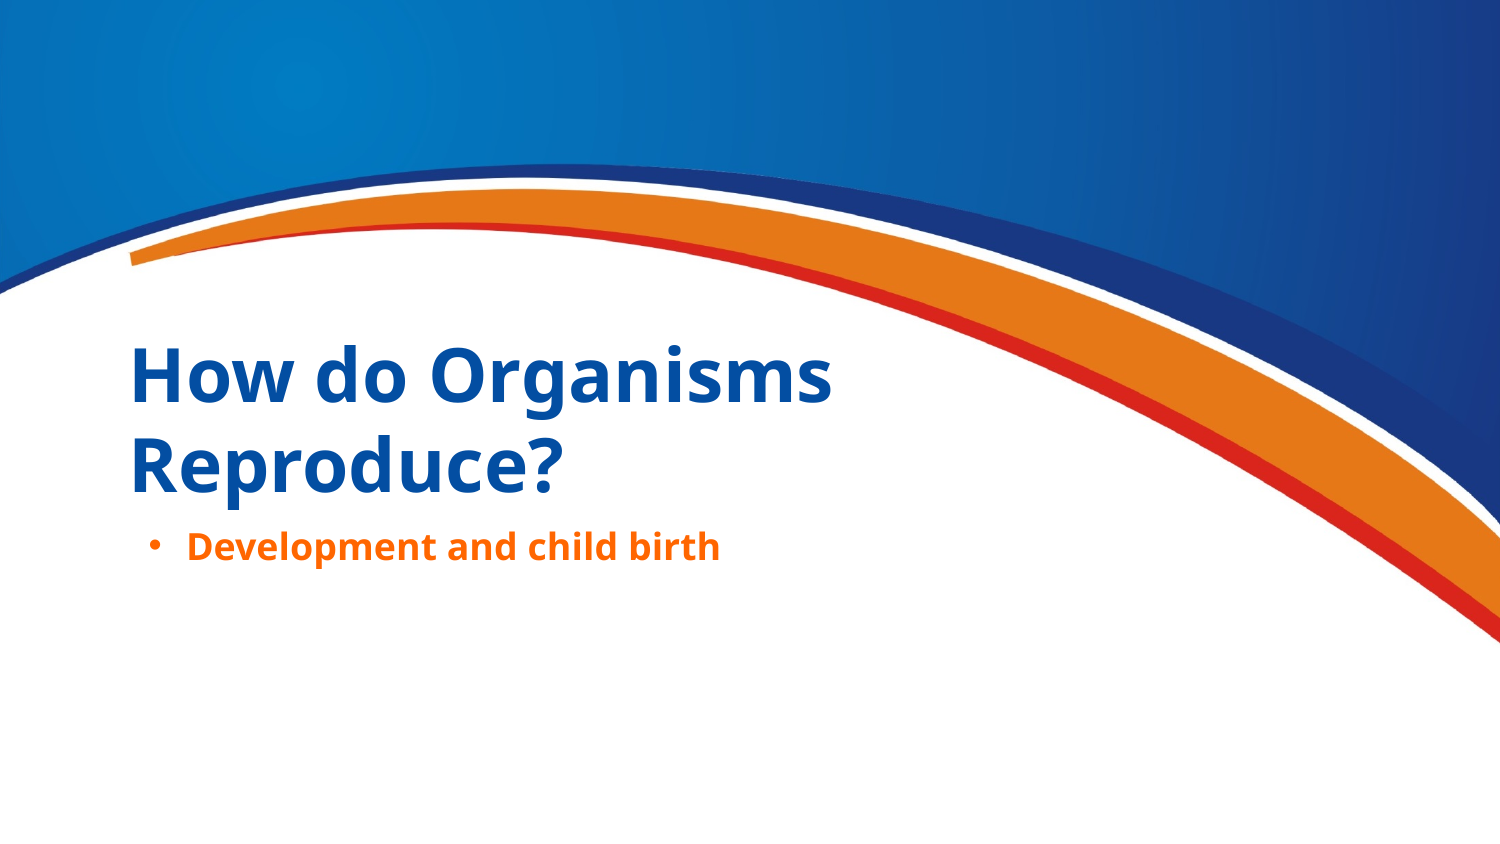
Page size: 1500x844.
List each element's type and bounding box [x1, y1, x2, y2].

picture [0, 0, 1500, 649]
